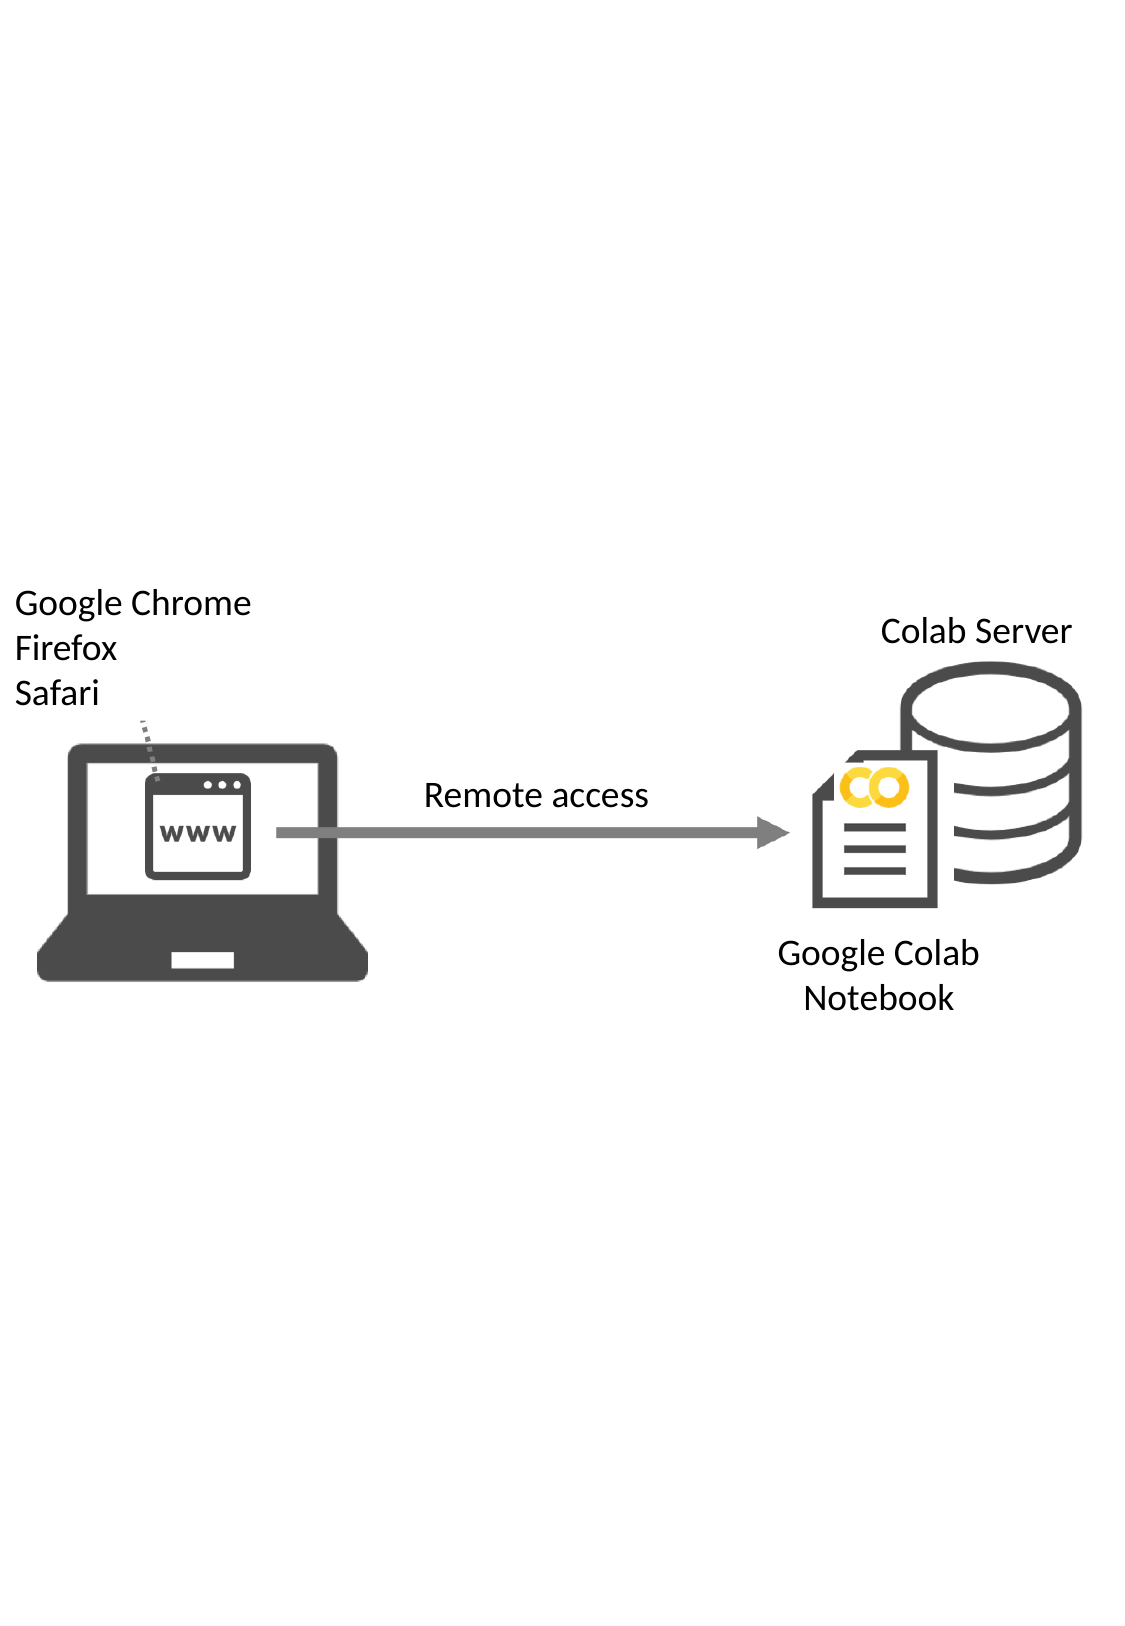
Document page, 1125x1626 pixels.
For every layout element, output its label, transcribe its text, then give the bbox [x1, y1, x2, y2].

text_box Google Chrome Firefox Safari [0, 570, 290, 598]
picture [0, 598, 1125, 1027]
